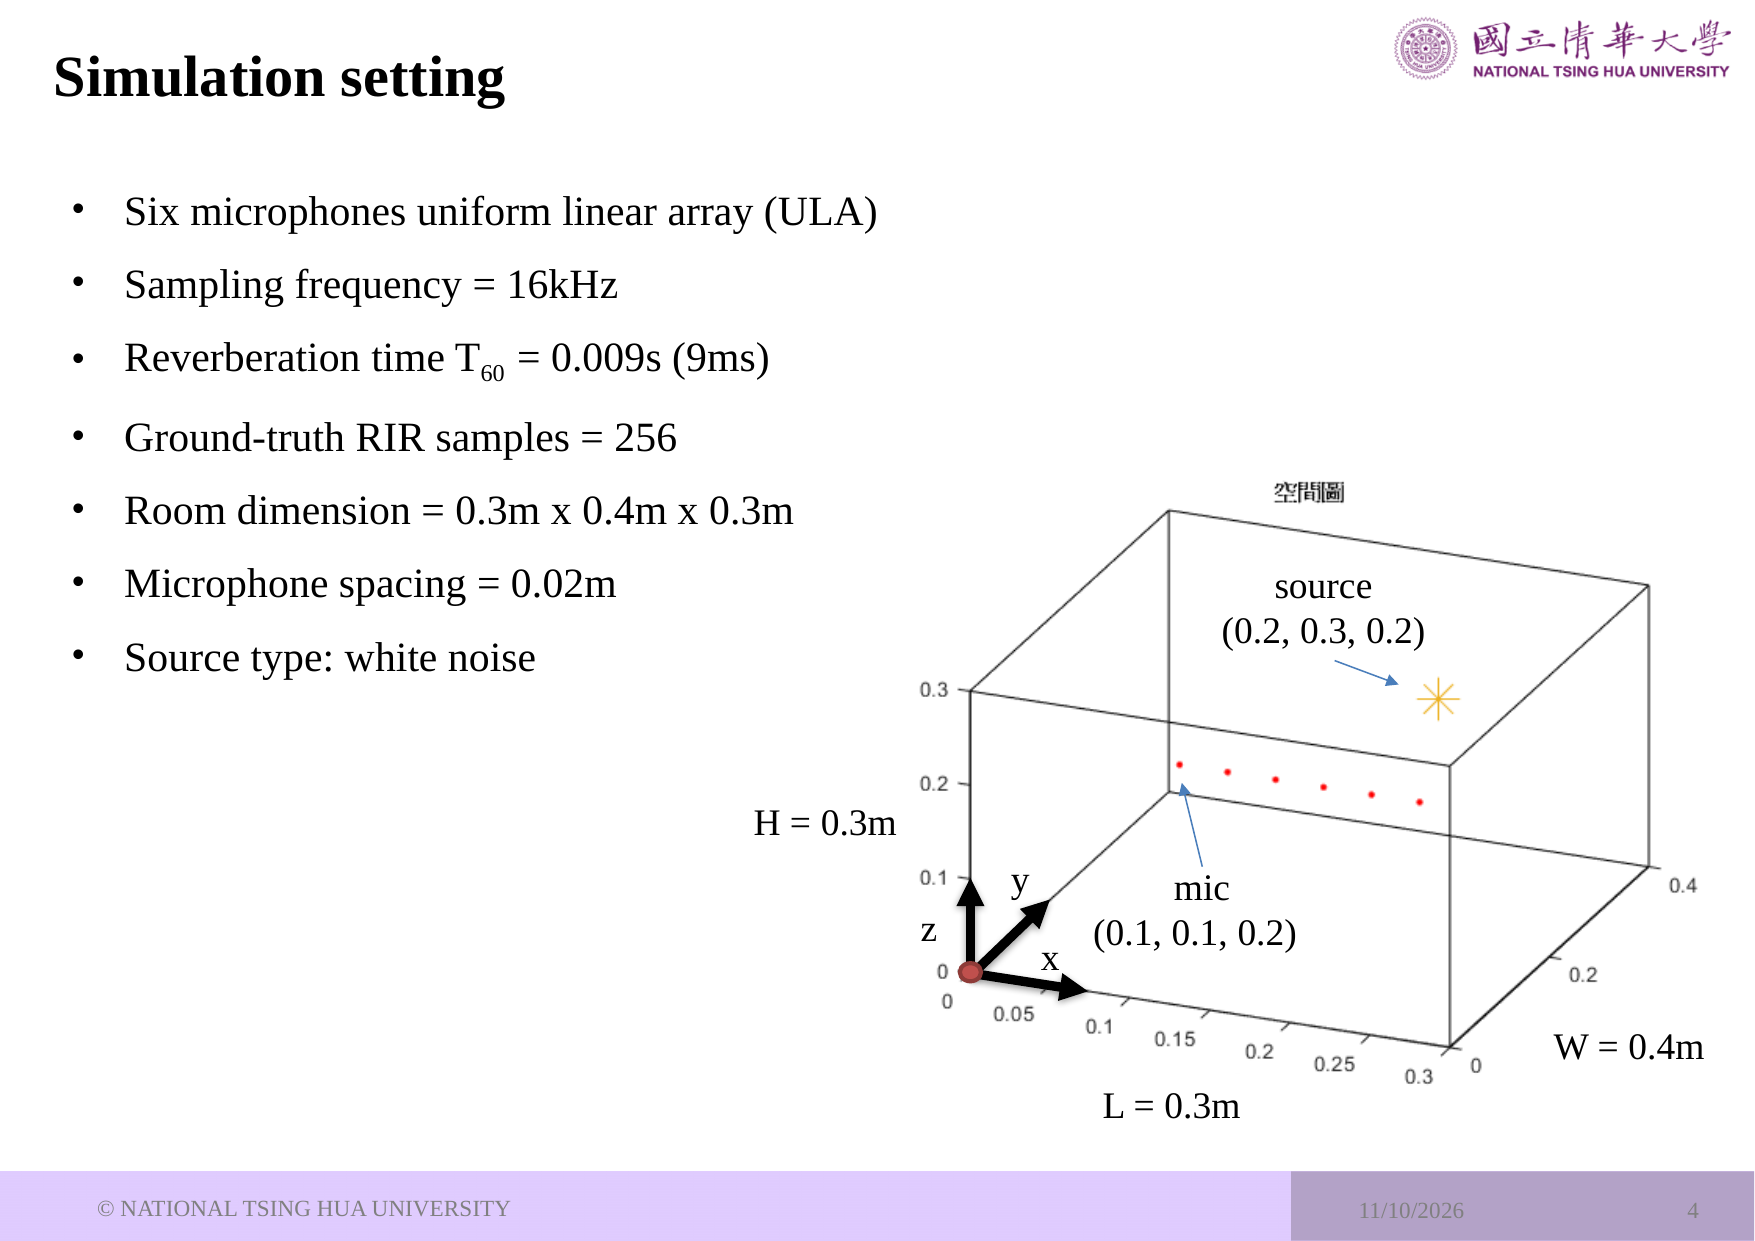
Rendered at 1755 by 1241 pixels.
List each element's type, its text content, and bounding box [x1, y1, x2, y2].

picture [0, 1171, 1291, 1241]
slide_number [1343, 1180, 1551, 1239]
title Simulation setting [38, 18, 1208, 122]
picture [1388, 2, 1755, 95]
slide_number 4 [1577, 1180, 1714, 1239]
footer © NATIONAL TSING HUA UNIVERSITY [82, 1177, 562, 1236]
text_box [738, 462, 1732, 1135]
list Six microphones uniform linear array (ULA) Sampling frequency = 16kHz Reverberation time T60 = 0.009s (9ms) Ground-truth RIR samples = 256 Room dimension = 0.3m x 0.4m x 0.3m Microphone spacing = 0.02m Source type: white noise [57, 175, 1656, 1121]
